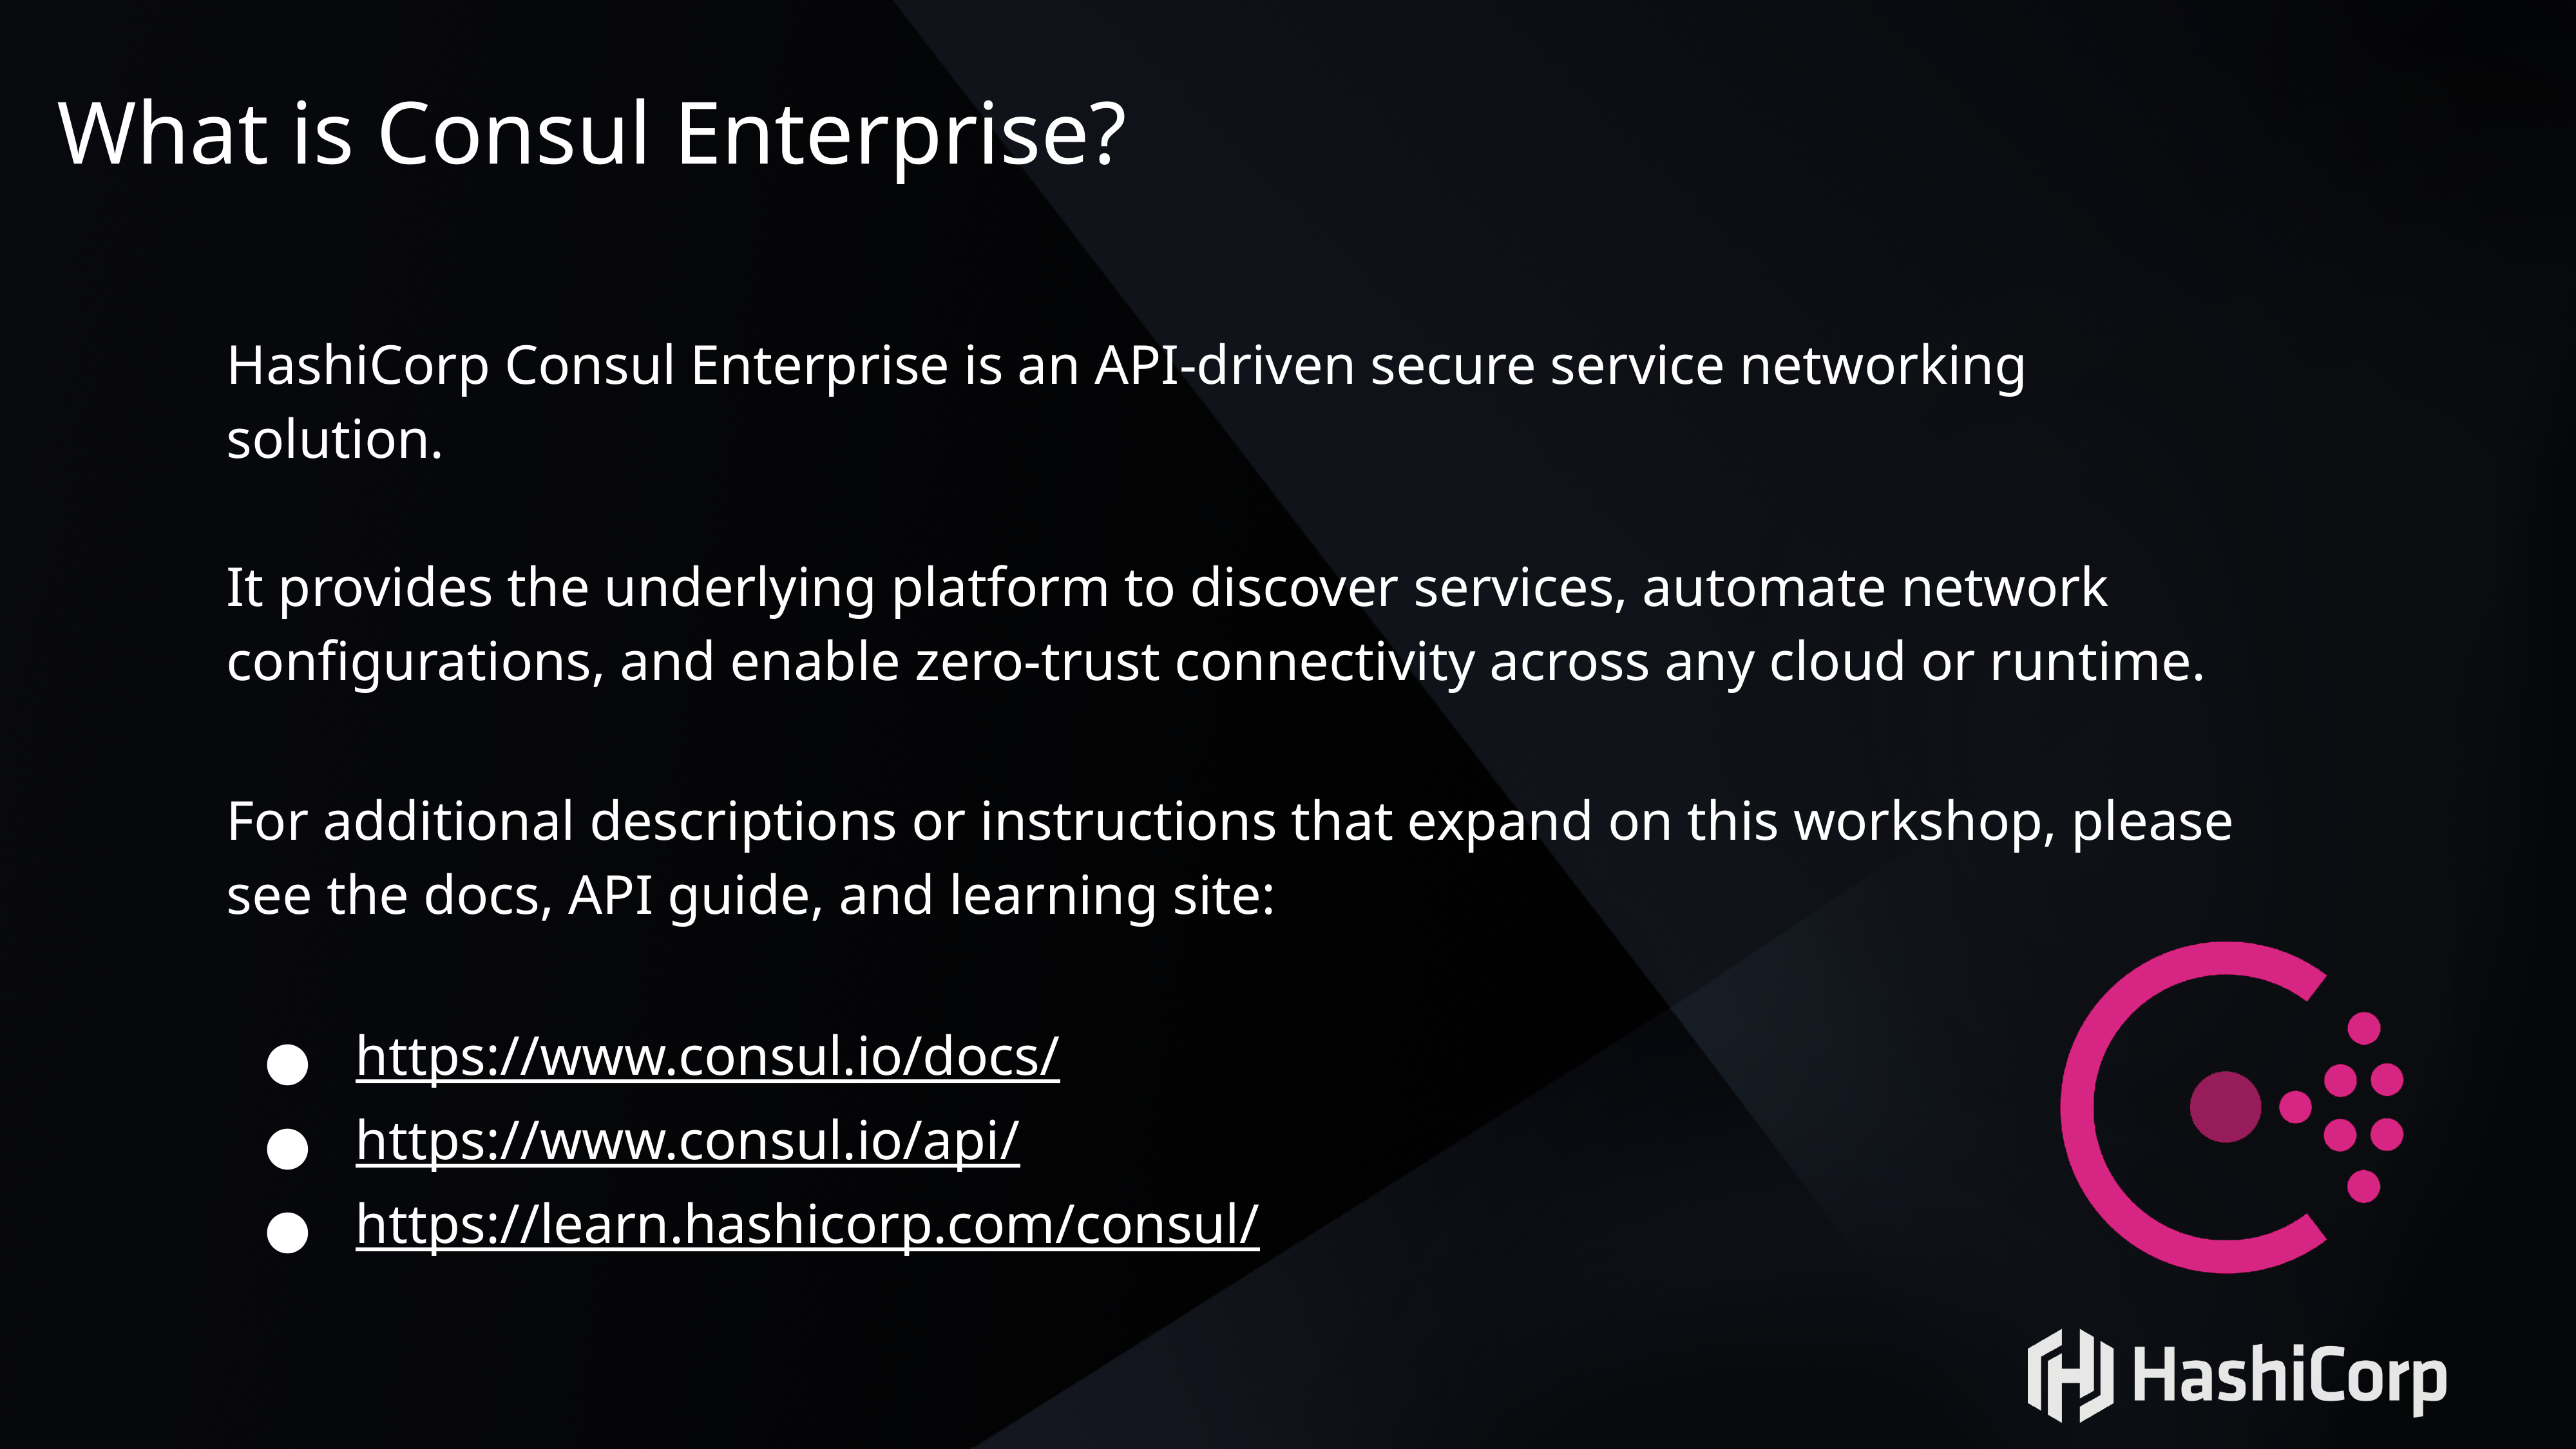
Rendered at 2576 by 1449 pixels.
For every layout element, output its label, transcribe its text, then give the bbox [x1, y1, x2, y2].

picture [0, 0, 2576, 1449]
text_box What is Consul Enterprise? [57, 77, 1342, 215]
text_box HashiCorp Consul Enterprise is an API-driven secure service networking solution. It provides the underlying platform to discover services, automate network configurations, and enable zero-trust connectivity across any cloud or runtime. For additional descriptions or instructions that expand on this workshop, please see the docs, API guide, and learning site: https://www.consul.io/docs/ https://www.consul.io/api/ https://learn.hashicorp.com/consul/ [200, 295, 2269, 1238]
